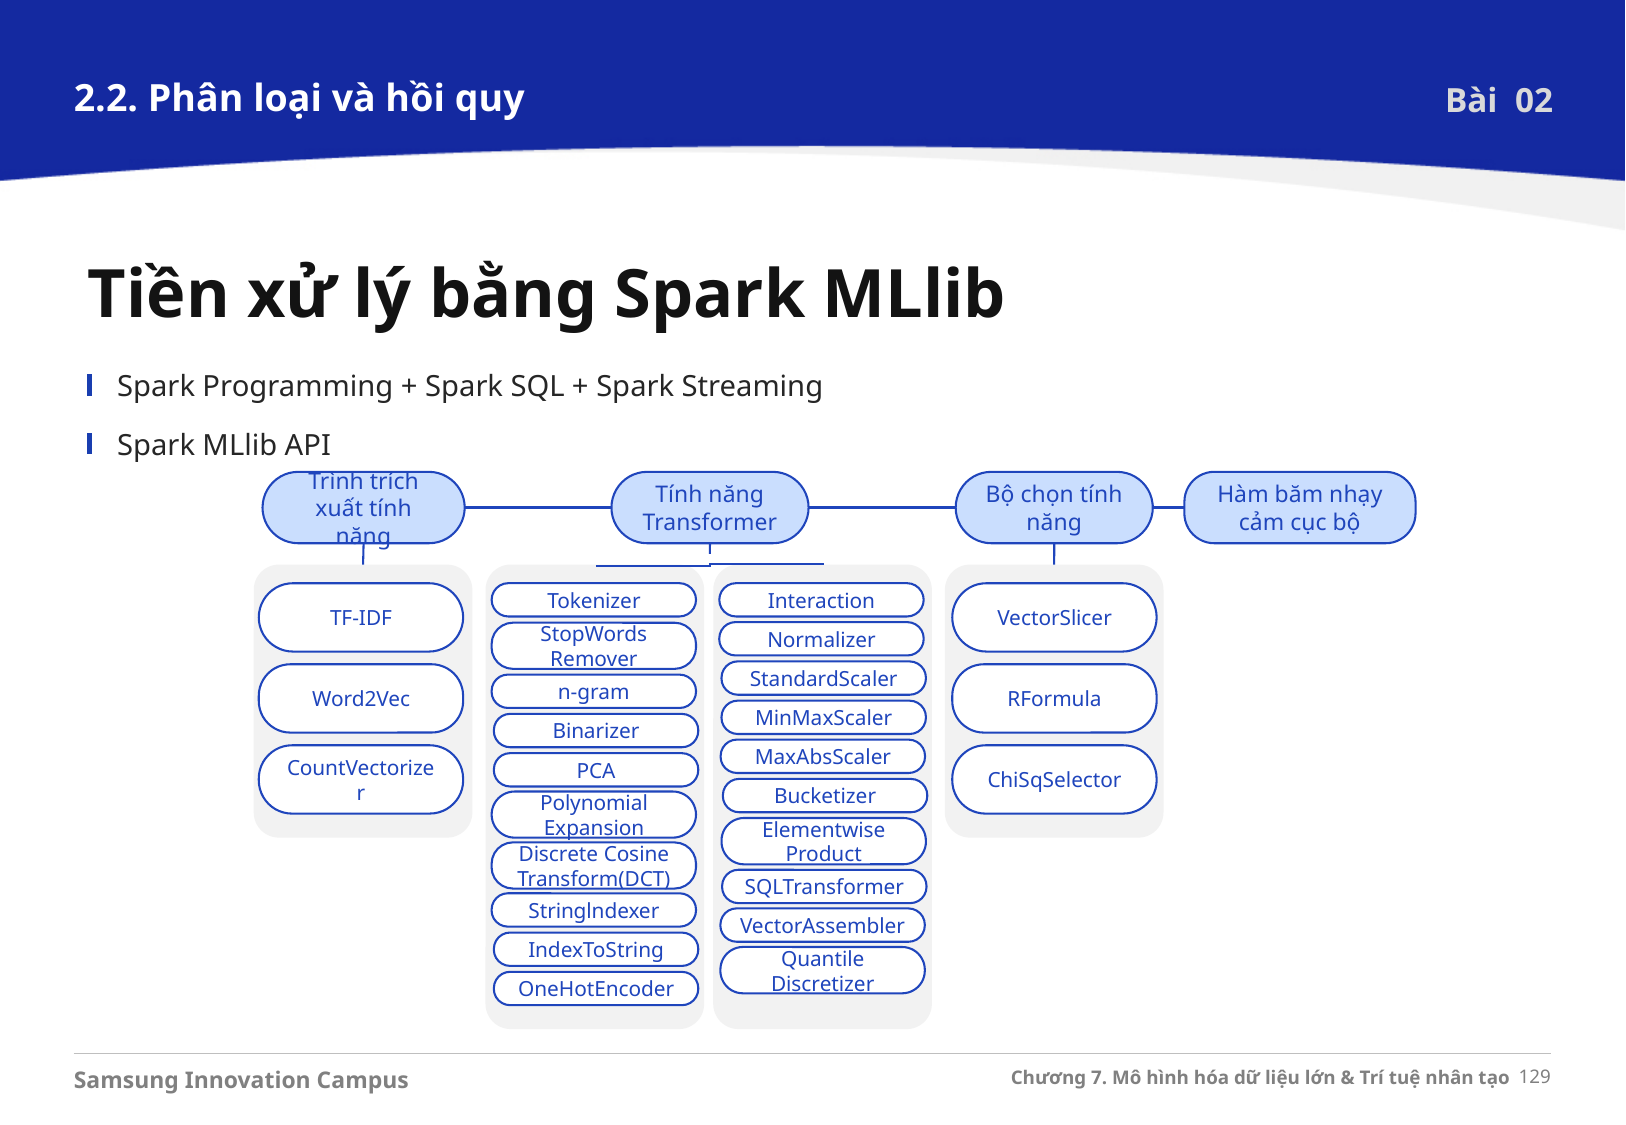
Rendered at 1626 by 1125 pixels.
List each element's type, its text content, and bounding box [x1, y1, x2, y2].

list Tiền xử lý bằng Spark MLlib [87, 249, 1531, 331]
list Bài 02 [1423, 79, 1554, 120]
list 2.2. Phân loại và hồi quy [73, 73, 980, 119]
list Spark Programming + Spark SQL + Spark Streaming Spark MLlib API [87, 365, 1531, 516]
picture [0, 0, 1625, 1125]
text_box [253, 471, 1416, 1030]
